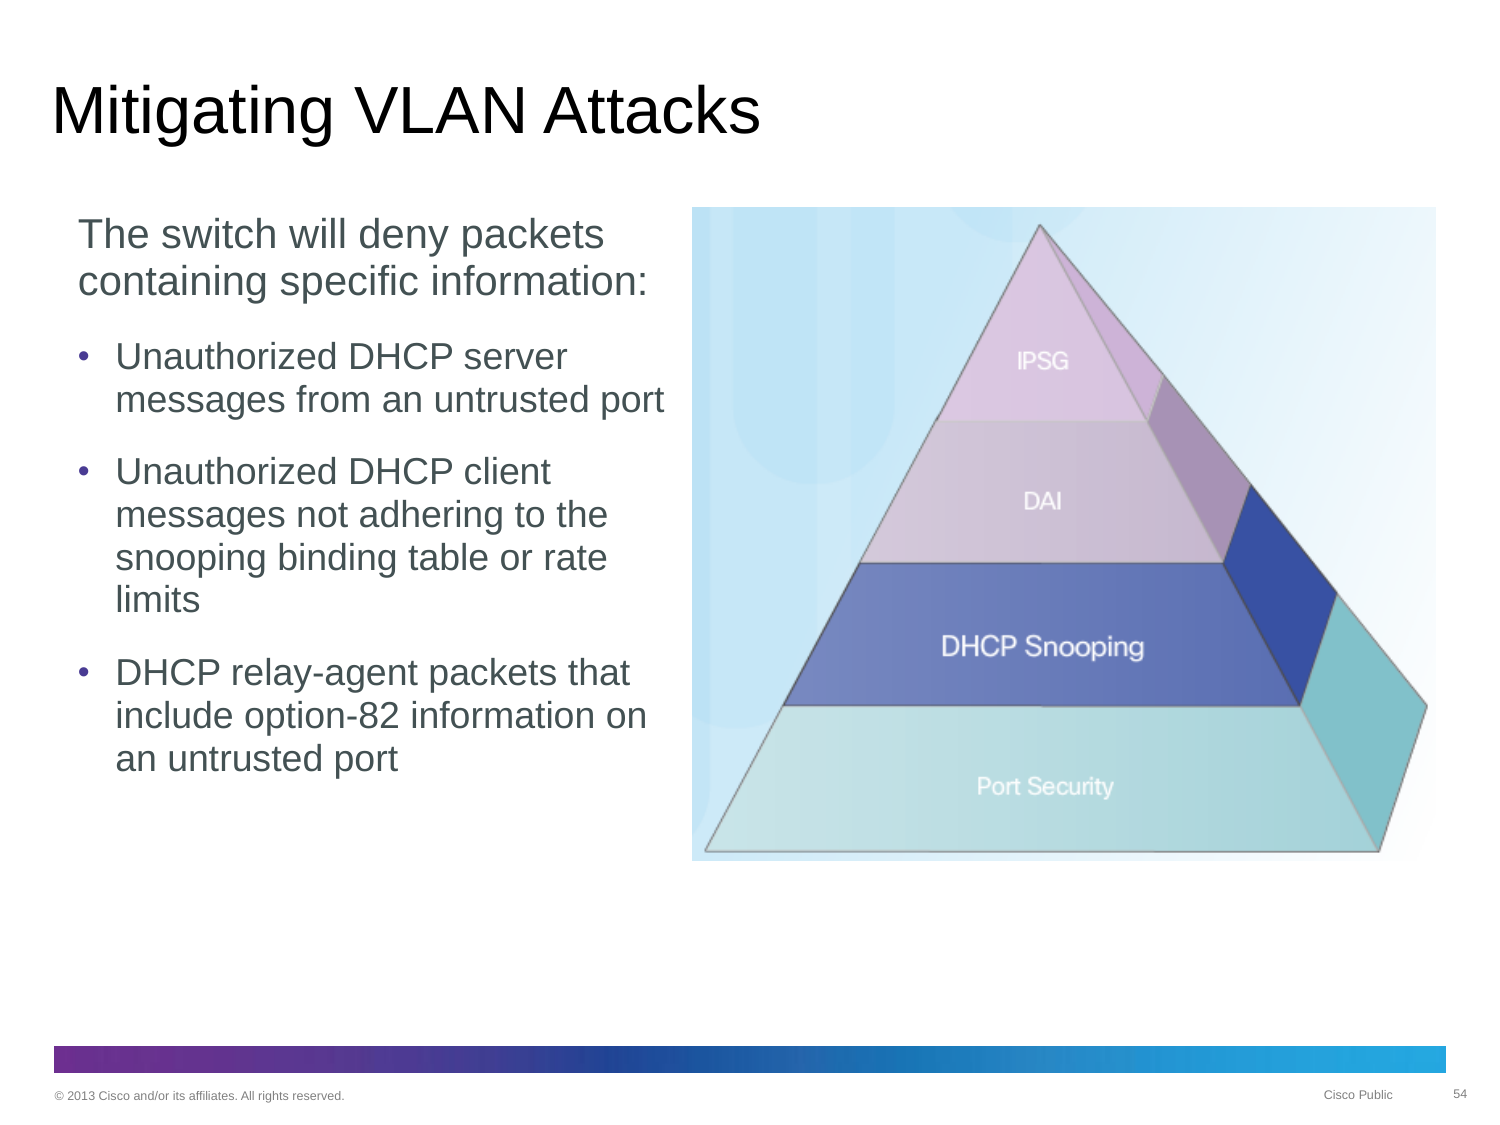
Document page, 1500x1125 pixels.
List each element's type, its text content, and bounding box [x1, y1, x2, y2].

picture [54, 1046, 1446, 1073]
text_box The switch will deny packets containing specific information: Unauthorized DHCP server messages from an untrusted port Unauthorized DHCP client messages not adhering to the snooping binding table or rate limits DHCP relay-agent packets that include option-82 information on an untrusted port [63, 202, 689, 872]
title Mitigating VLAN Attacks [37, 17, 1447, 155]
picture [692, 207, 1436, 862]
